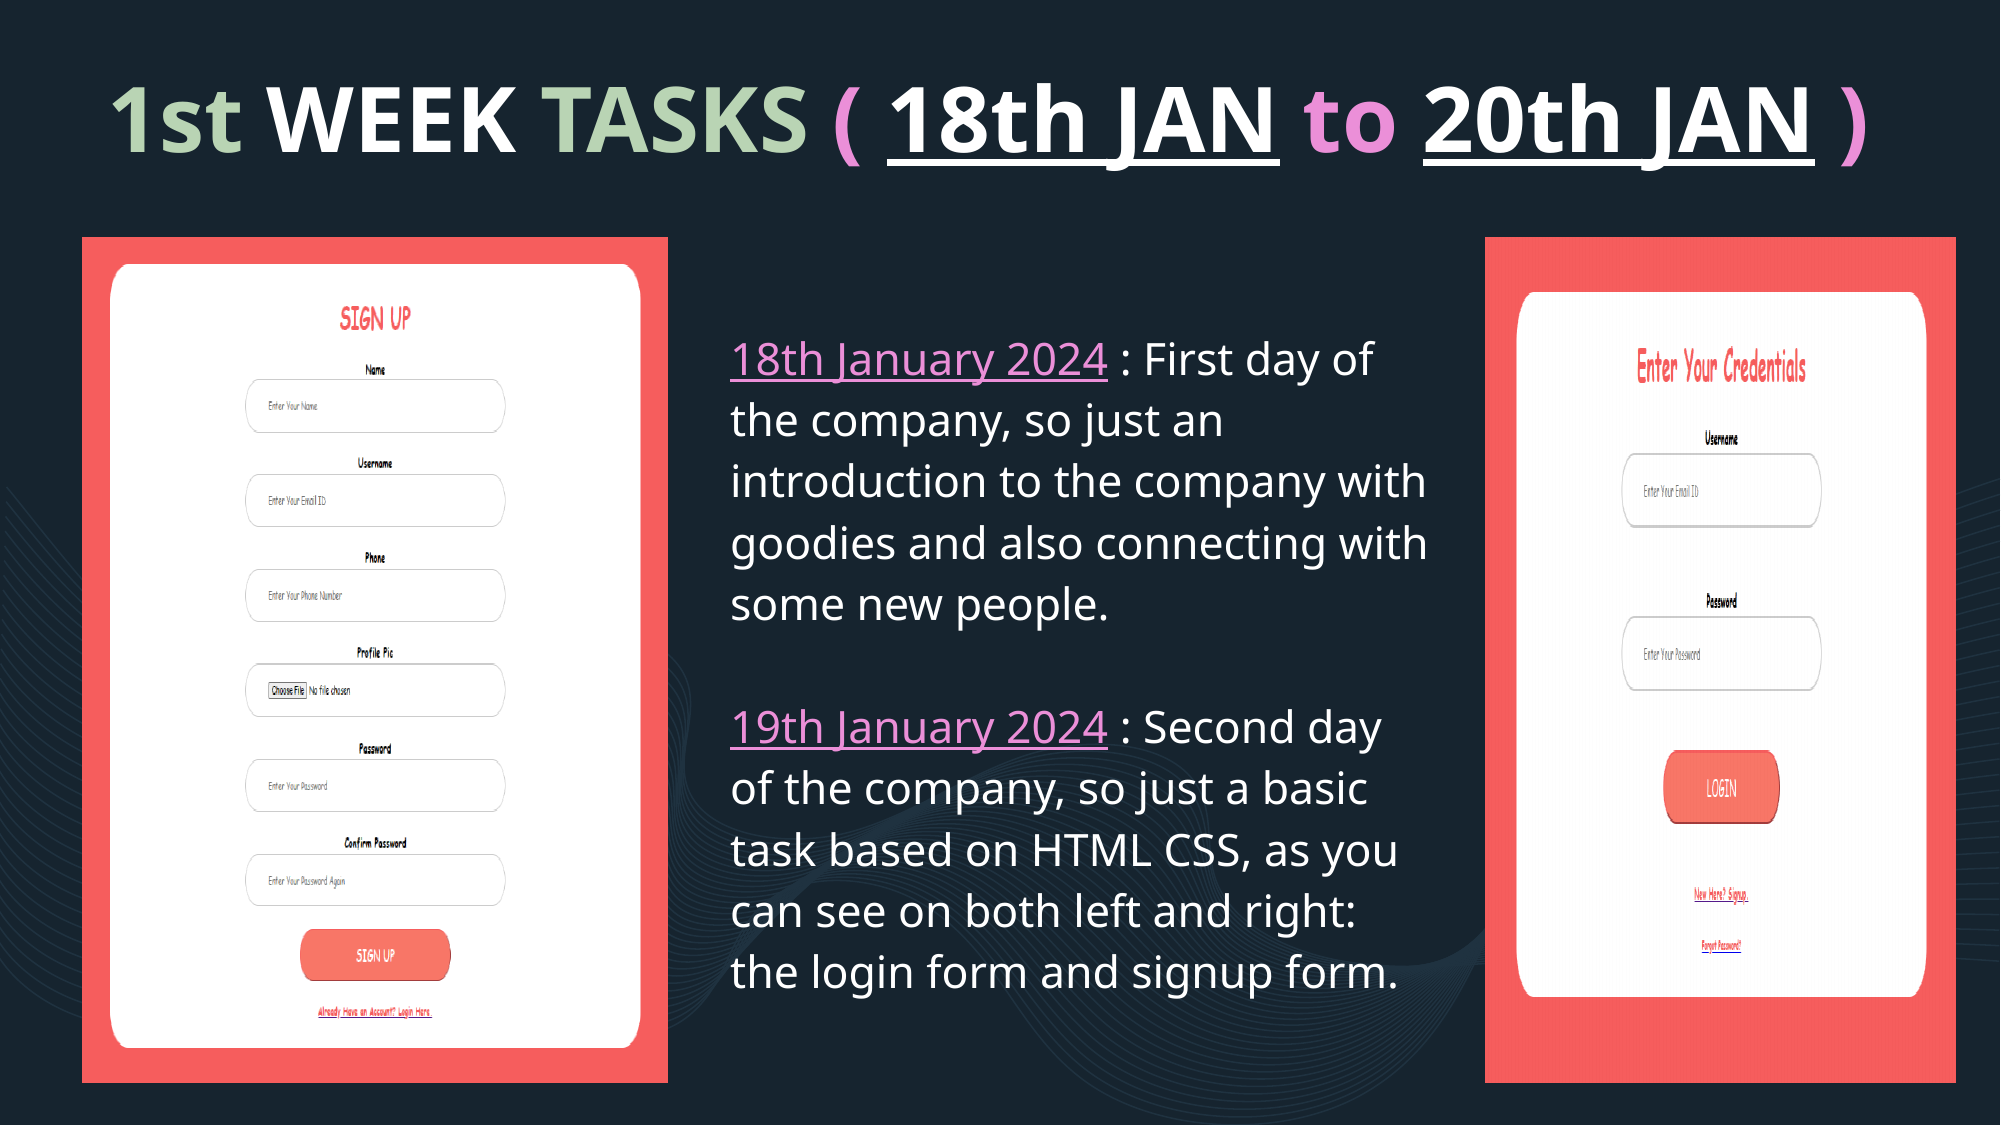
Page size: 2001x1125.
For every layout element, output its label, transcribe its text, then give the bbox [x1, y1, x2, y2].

picture [82, 236, 668, 1084]
title 1st WEEK TASKS ( 18th JAN to 20th JAN ) [67, 62, 1933, 266]
picture [1485, 236, 1956, 1084]
text_box 18th January 2024 : First day of the company, so just an introduction to the company with goodies and also connecting with some new people. 19th January 2024 : Second day of the company, so just a basic task based on HTML CSS, as you can see on both left and right: the login form and signup form. [710, 286, 1456, 1105]
